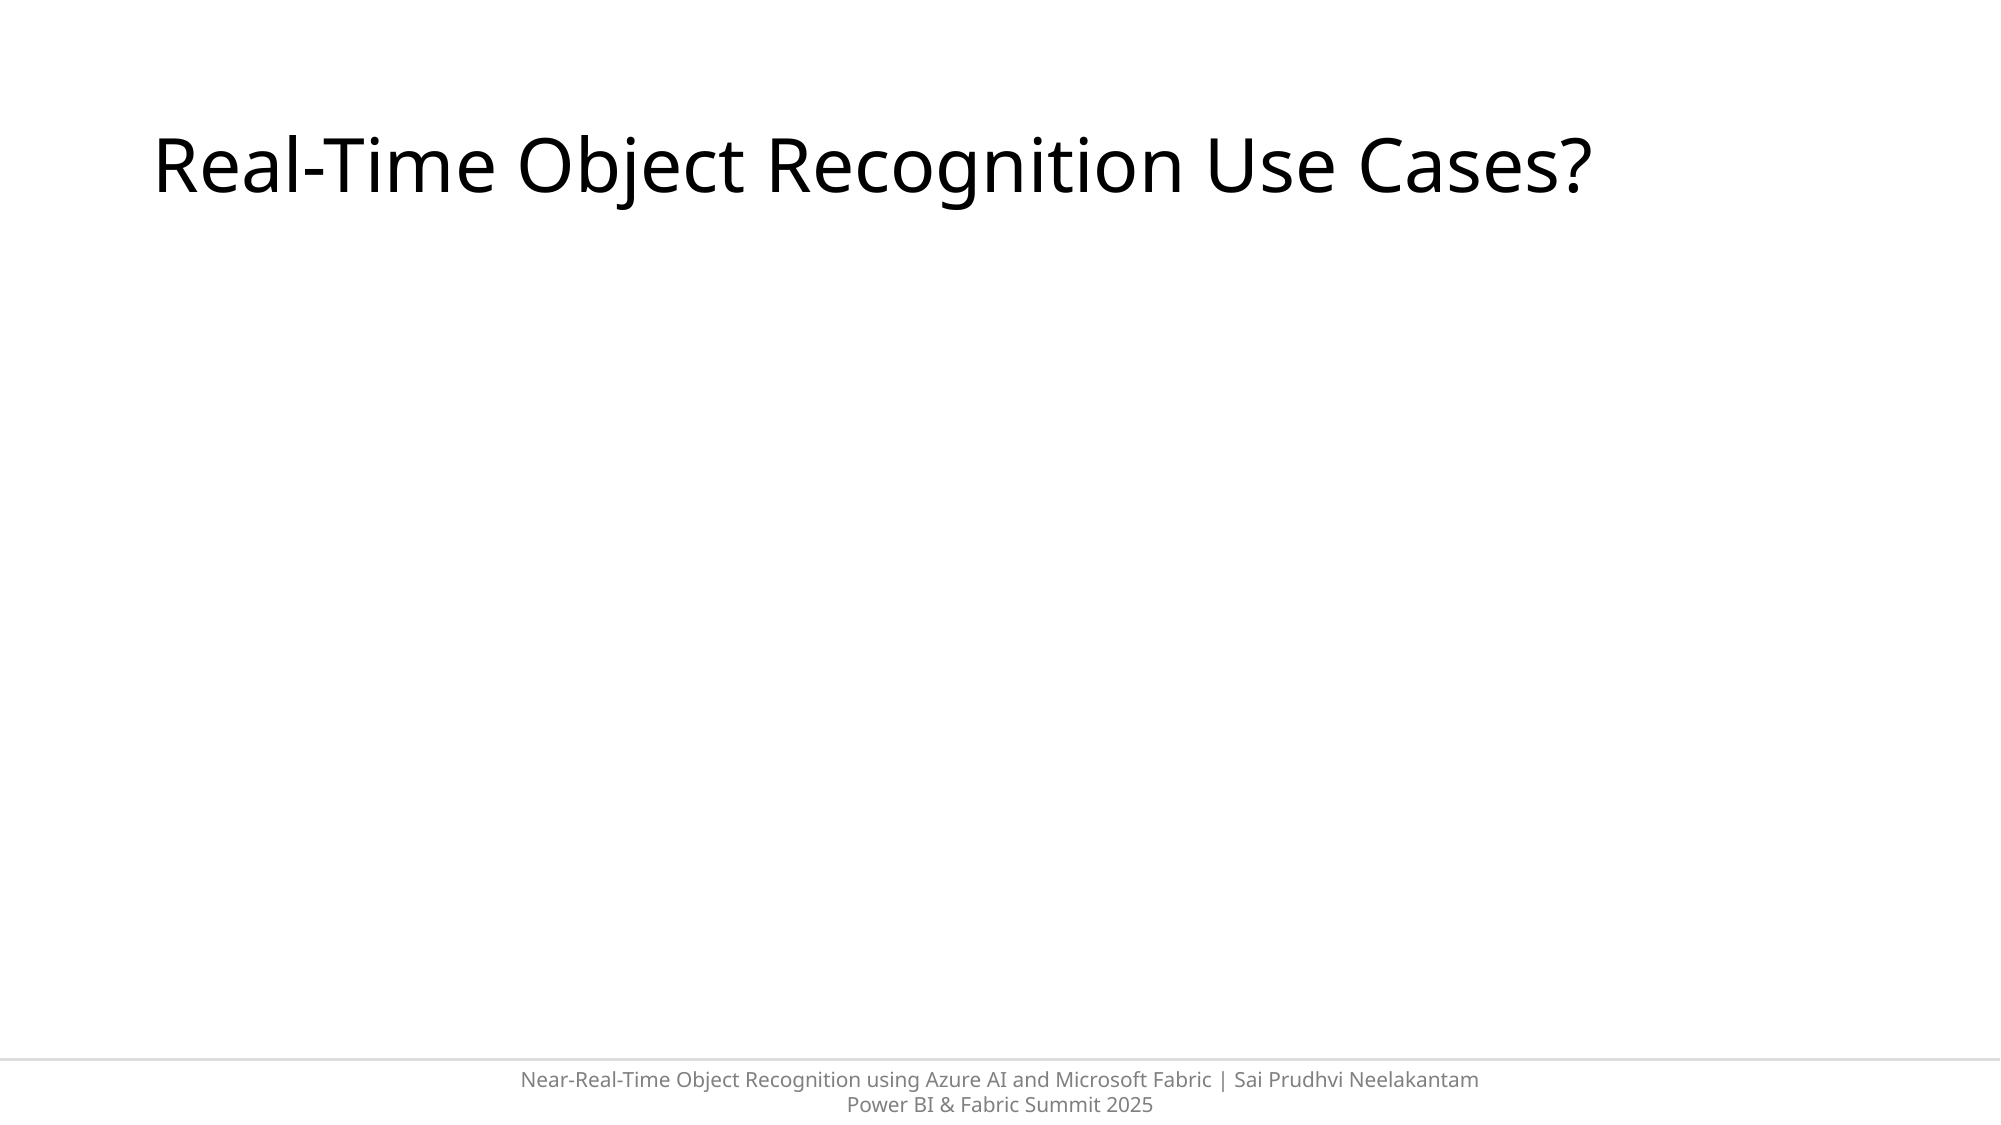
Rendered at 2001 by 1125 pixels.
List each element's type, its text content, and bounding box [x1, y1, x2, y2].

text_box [0, 1059, 2000, 1125]
title Real-Time Object Recognition Use Cases? [137, 59, 1863, 278]
